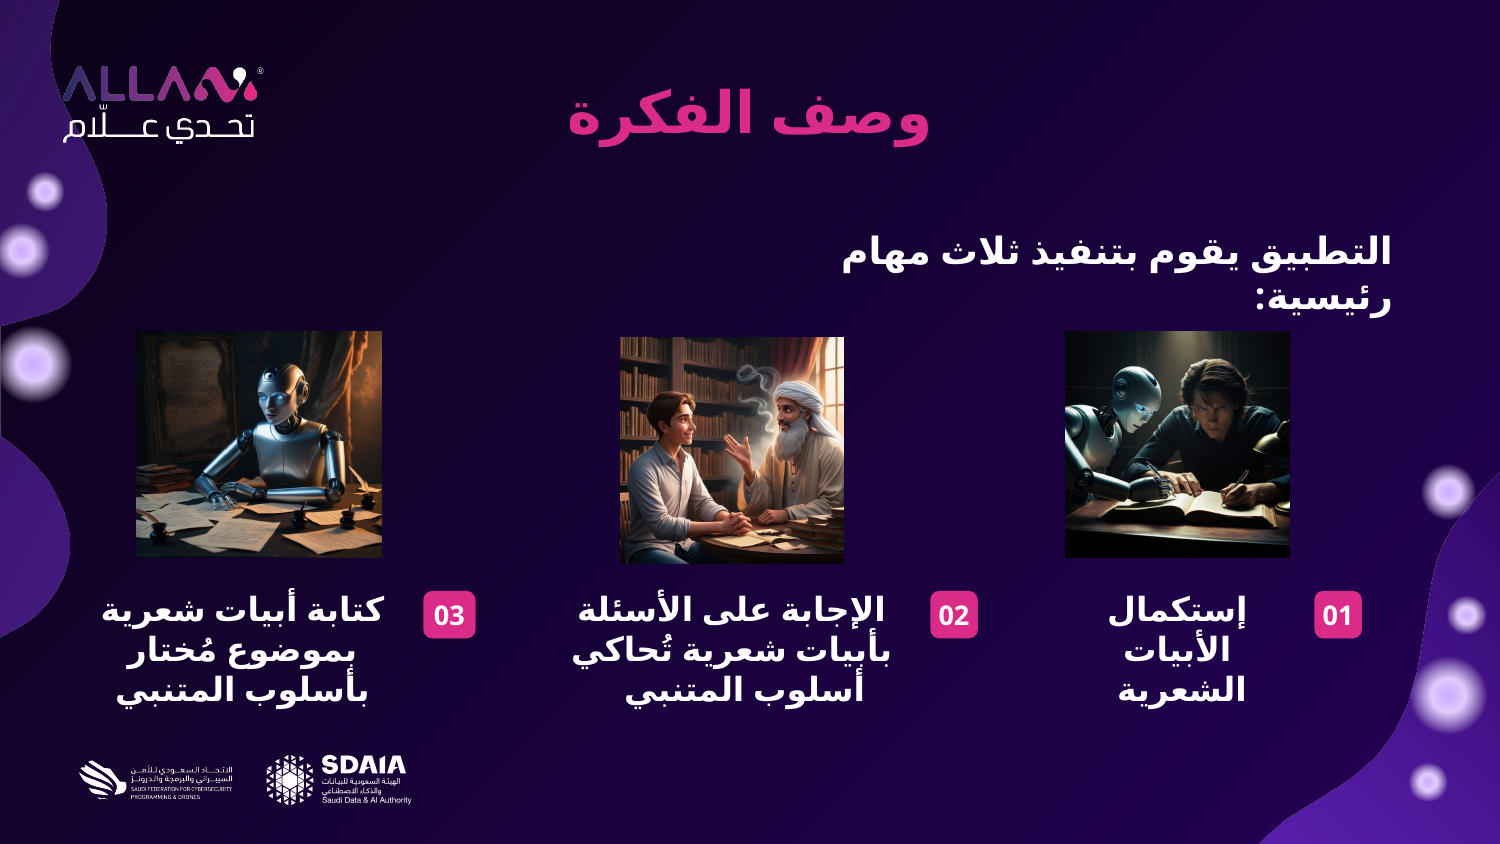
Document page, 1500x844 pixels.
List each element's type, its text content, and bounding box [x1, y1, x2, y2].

text_box الإجابة على الأسئلة بأبيات شعرية تُحاكي أسلوب المتنبي [517, 581, 947, 716]
picture [135, 331, 383, 558]
text_box كتابة أبيات شعرية بموضوع مُختار بأسلوب المتنبي [57, 581, 428, 716]
text_box 03 [428, 590, 476, 639]
picture [620, 337, 845, 564]
picture [1065, 331, 1290, 558]
picture [63, 66, 264, 153]
picture [63, 747, 248, 813]
picture [264, 754, 414, 806]
text_box إستكمال الأبيات الشعرية [1040, 581, 1314, 696]
text_box 01 [1314, 590, 1362, 639]
text_box 02 [947, 590, 978, 639]
text_box التطبيق يقوم بتنفيذ ثلاث مهام رئيسية: [803, 219, 1435, 325]
text_box وصف الفكرة [455, 60, 1045, 155]
